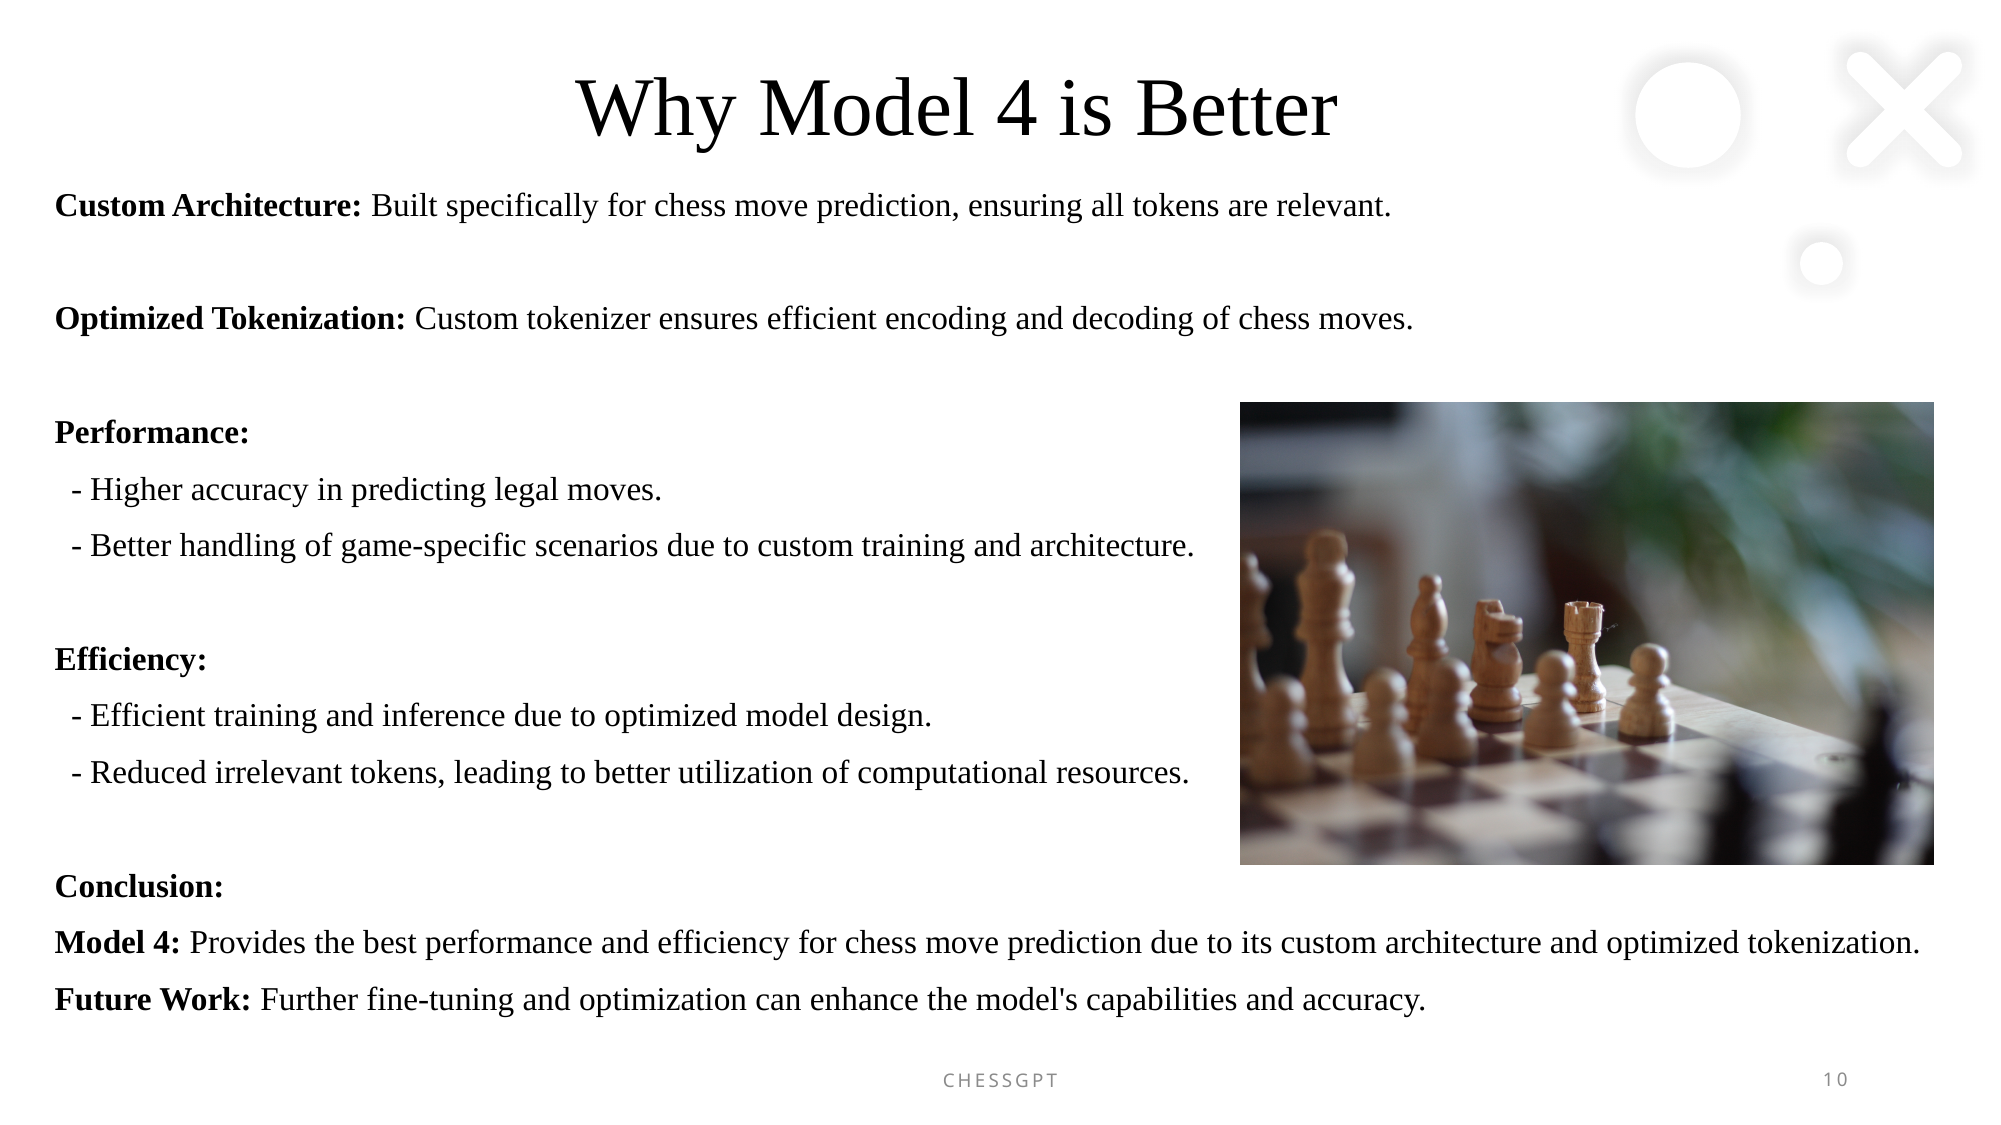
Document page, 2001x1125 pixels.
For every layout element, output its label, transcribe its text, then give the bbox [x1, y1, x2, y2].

title Why Model 4 is Better [522, 45, 1413, 172]
picture [1240, 402, 1934, 865]
slide_number 10 [1412, 1080, 1863, 1110]
list Custom Architecture: Built specifically for chess move prediction, ensuring all tokens are relevant. Optimized Tokenization: Custom tokenizer ensures efficient encoding and decoding of chess moves. Performance: - Higher accuracy in predicting legal moves. - Better handling of game-specific scenarios due to custom training and architecture. Efficiency: - Efficient training and inference due to optimized model design. - Reduced irrelevant tokens, leading to better utilization of computational resources. Conclusion: Model 4: Provides the best performance and efficiency for chess move prediction due to its custom architecture and optimized tokenization. Future Work: Further fine-tuning and optimization can enhance the model's capabilities and accuracy. [39, 179, 1961, 1080]
footer chessgpt [662, 1050, 1338, 1110]
